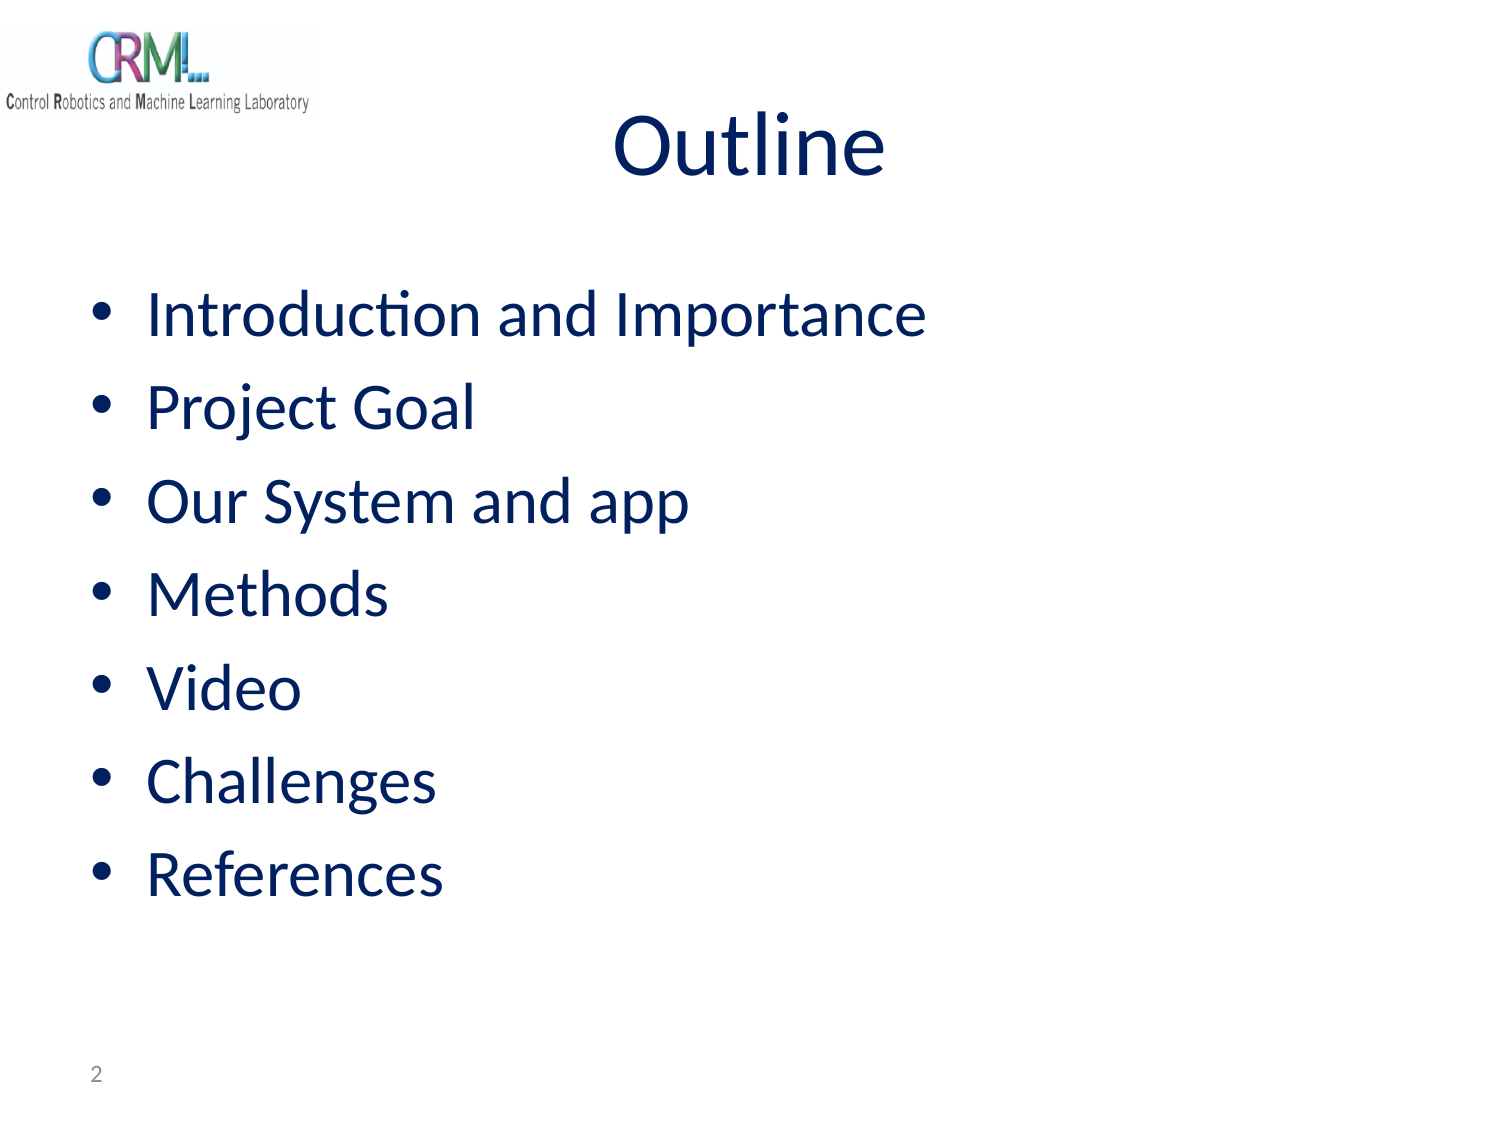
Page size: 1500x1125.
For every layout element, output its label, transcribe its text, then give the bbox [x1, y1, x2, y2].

picture [0, 11, 325, 133]
list Introduction and Importance Project Goal Our System and app Methods Video Challenges References [75, 262, 1425, 1005]
title Outline [75, 45, 1425, 233]
slide_number 2 [75, 1042, 425, 1103]
